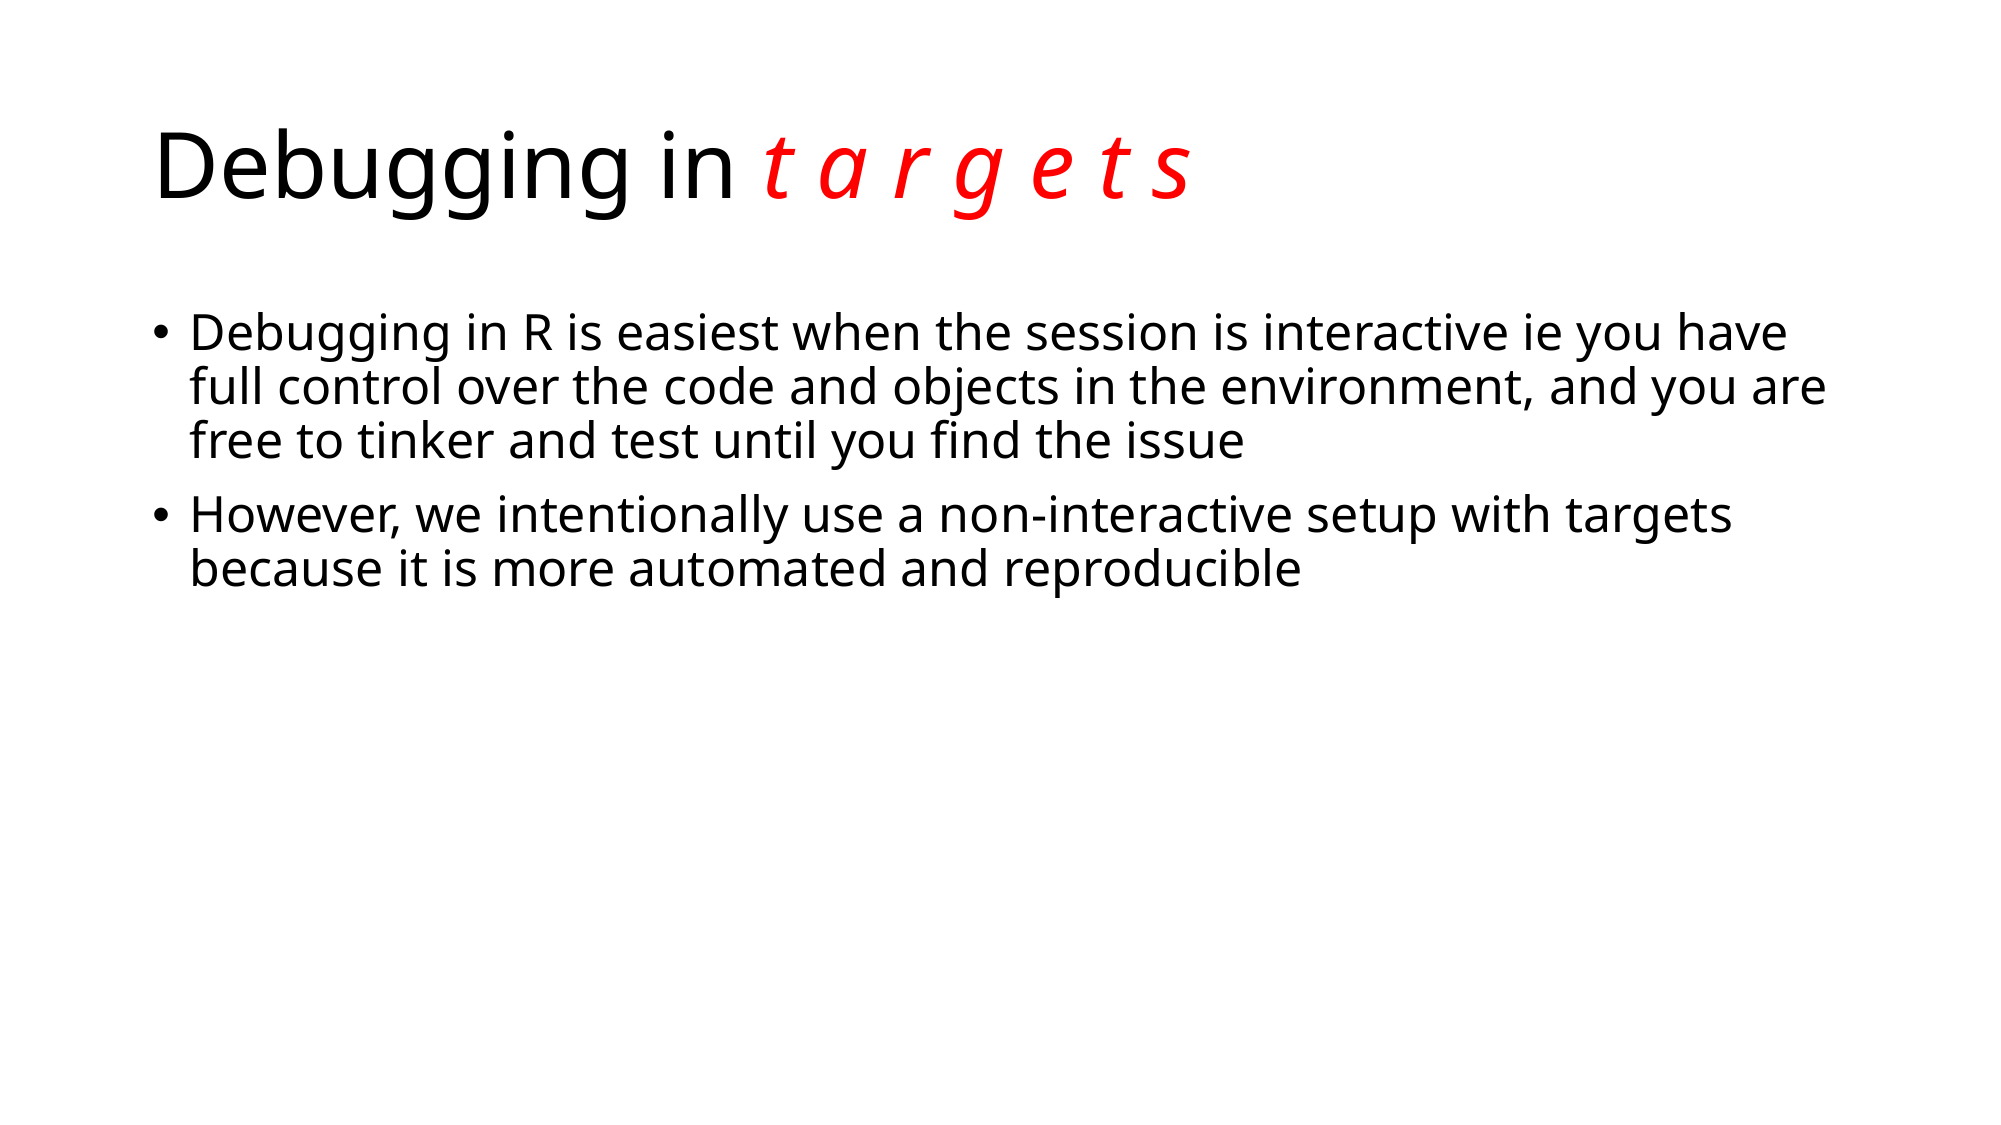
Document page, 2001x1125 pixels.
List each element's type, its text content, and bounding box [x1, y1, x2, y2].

list Debugging in R is easiest when the session is interactive ie you have full control over the code and objects in the environment, and you are free to tinker and test until you find the issue However, we intentionally use a non-interactive setup with targets because it is more automated and reproducible [137, 299, 1863, 1014]
title Debugging in t a r g e t s [137, 59, 1863, 278]
